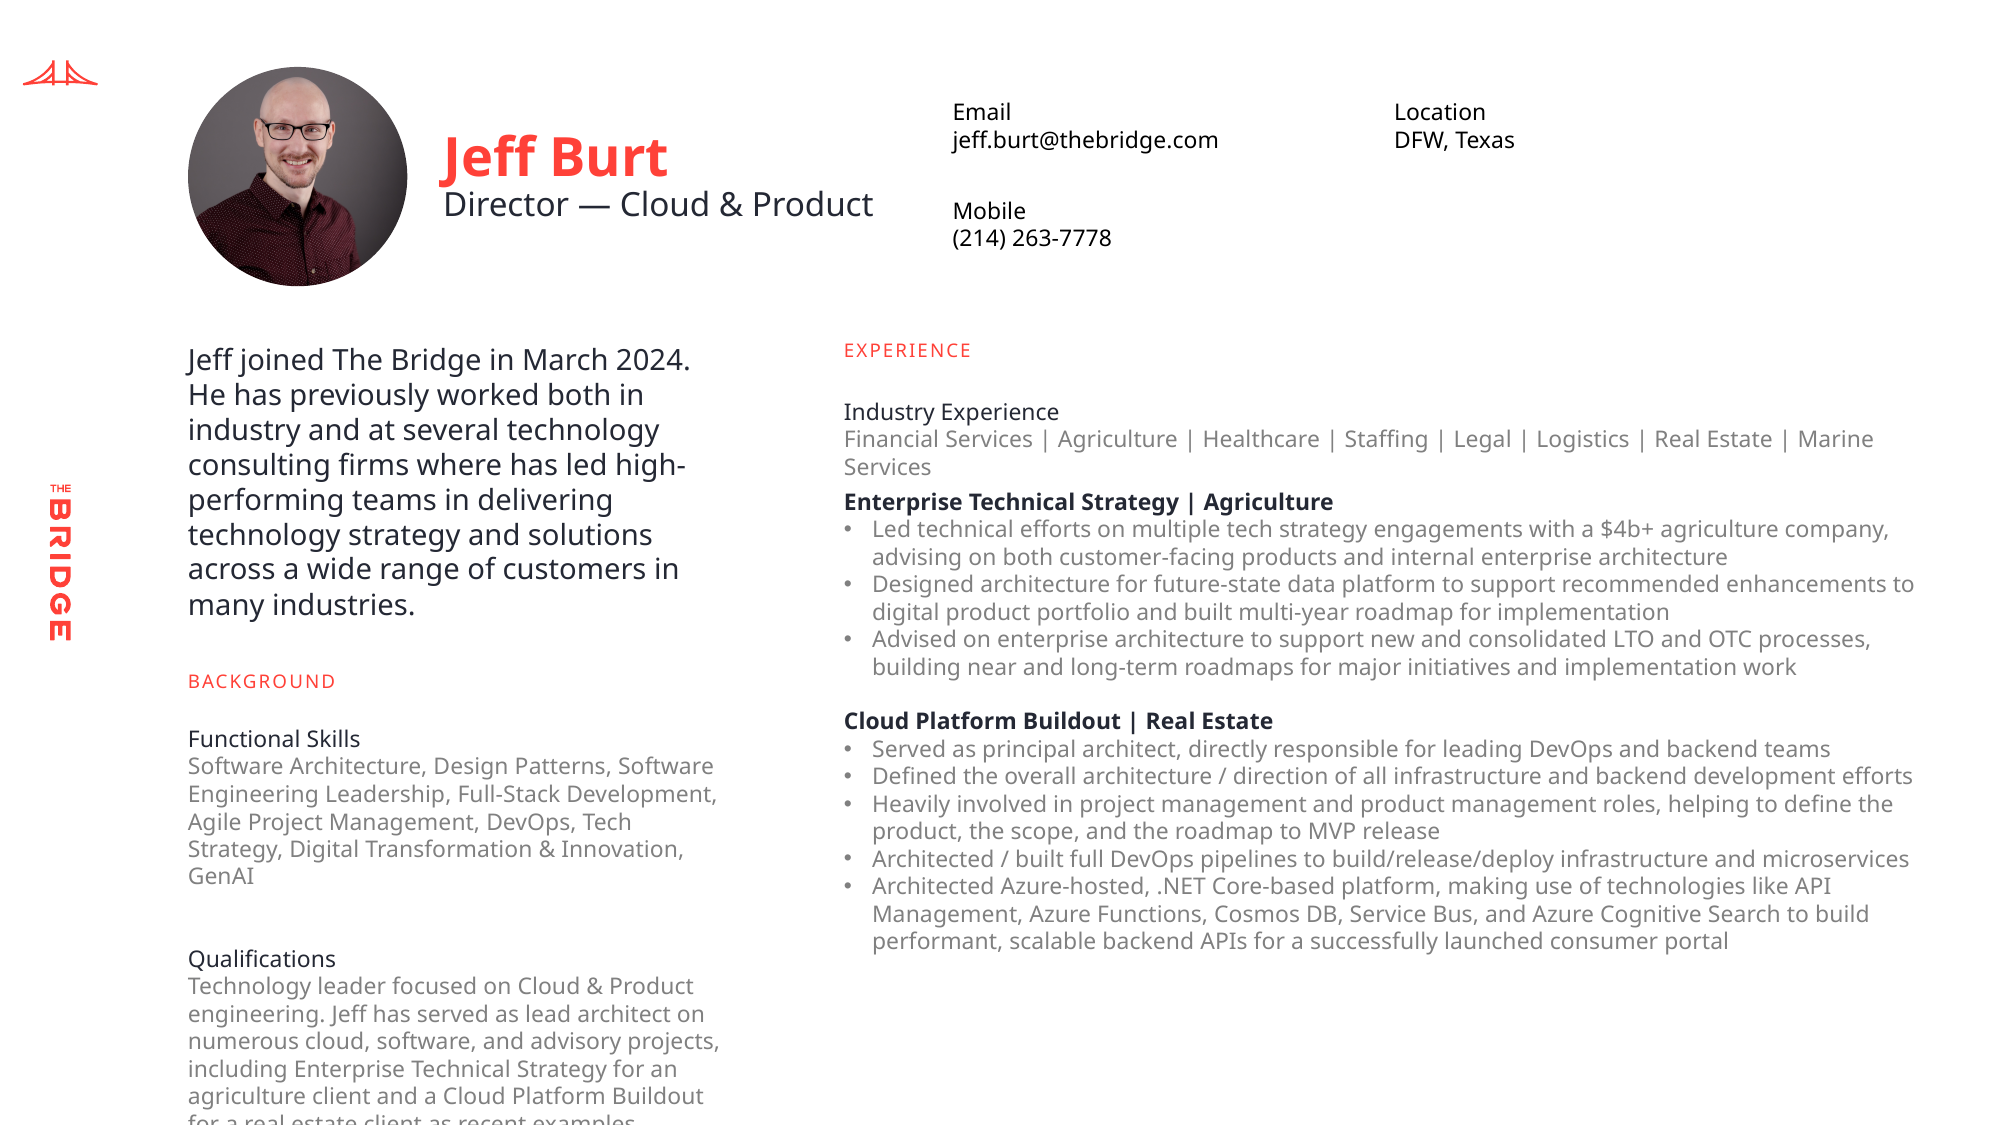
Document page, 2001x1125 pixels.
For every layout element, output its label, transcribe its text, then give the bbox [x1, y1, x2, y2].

text_box Jeff Burt Director — Cloud & Product [443, 67, 953, 287]
text_box Location DFW, Texas [1394, 97, 1712, 181]
text_box BACKGROUND [187, 672, 580, 697]
picture [187, 66, 408, 287]
text_box Email jeff.burt@thebridge.com [952, 97, 1394, 153]
text_box Jeff joined The Bridge in March 2024. He has previously worked both in industry and at several technology consulting firms where has led high-performing teams in delivering technology strategy and solutions across a wide range of customers in many industries. [187, 341, 734, 621]
text_box Enterprise Technical Strategy | Agriculture Led technical efforts on multiple tech strategy engagements with a $4b+ agriculture company, advising on both customer-facing products and internal enterprise architecture Designed architecture for future-state data platform to support recommended enhancements to digital product portfolio and built multi-year roadmap for implementation Advised on enterprise architecture to support new and consolidated LTO and OTC processes, building near and long-term roadmaps for major initiatives and implementation work Cloud Platform Buildout | Real Estate Served as principal architect, directly responsible for leading DevOps and backend teams Defined the overall architecture / direction of all infrastructure and backend development efforts Heavily involved in project management and product management roles, helping to define the product, the scope, and the roadmap to MVP release Architected / built full DevOps pipelines to build/release/deploy infrastructure and microservices Architected Azure-hosted, .NET Core-based platform, making use of technologies like API Management, Azure Functions, Cosmos DB, Service Bus, and Azure Cognitive Search to build performant, scalable backend APIs for a successfully launched consumer portal [844, 487, 1941, 955]
text_box Mobile (214) 263-7778 [952, 196, 1449, 252]
text_box Functional Skills Software Architecture, Design Patterns, Software Engineering Leadership, Full-Stack Development, Agile Project Management, DevOps, Tech Strategy, Digital Transformation & Innovation, GenAI Qualifications Technology leader focused on Cloud & Product engineering. Jeff has served as lead architect on numerous cloud, software, and advisory projects, including Enterprise Technical Strategy for an agriculture client and a Cloud Platform Buildout for a real estate client as recent examples. [187, 724, 734, 1125]
text_box Industry Experience Financial Services | Agriculture | Healthcare | Staffing | Legal | Logistics | Real Estate | Marine Services [843, 397, 1943, 480]
text_box EXPERIENCE [843, 341, 1265, 370]
